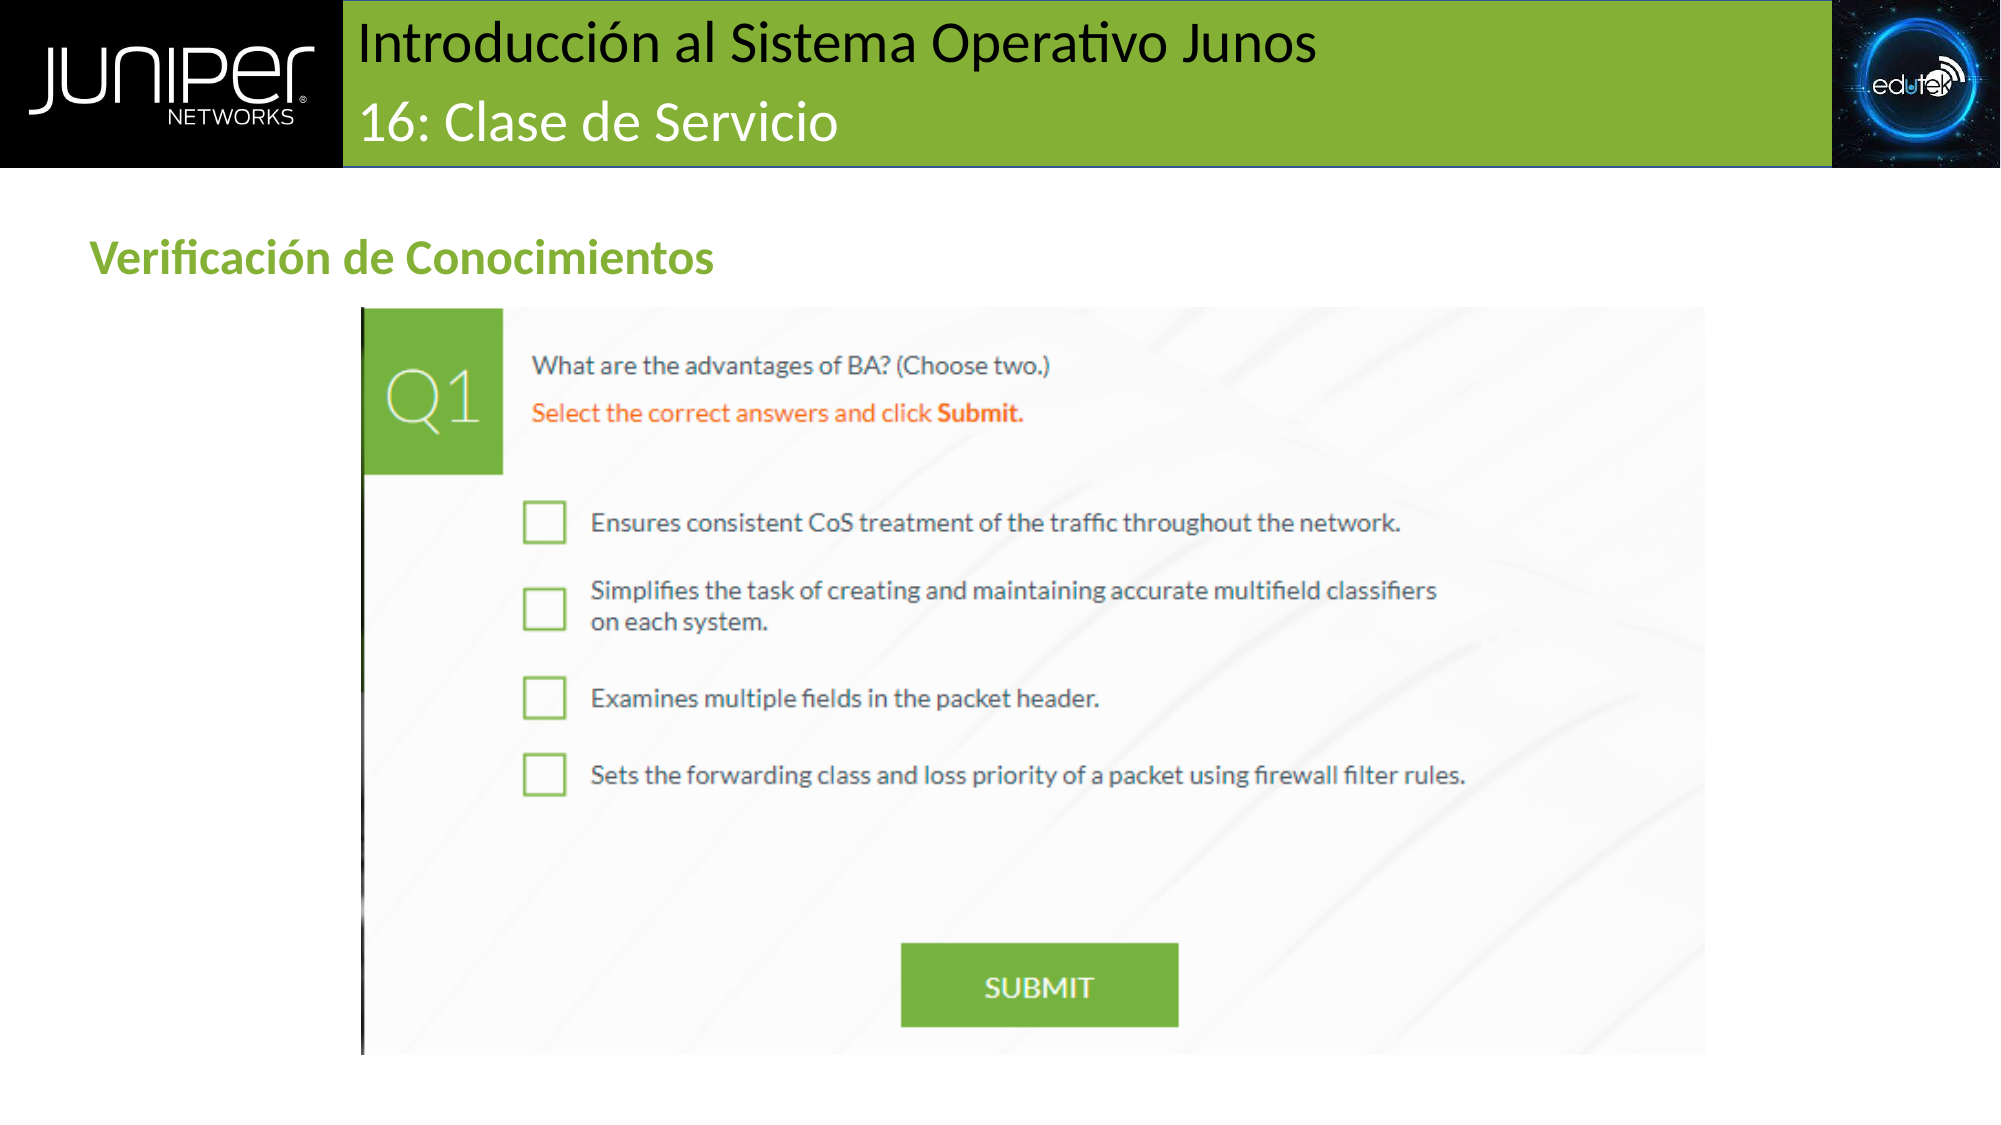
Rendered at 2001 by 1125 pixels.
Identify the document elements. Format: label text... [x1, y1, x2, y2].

picture [0, 0, 343, 168]
title Introducción al Sistema Operativo Junos [342, 3, 2000, 84]
list Verificación de Conocimientos [74, 223, 1949, 938]
picture [361, 307, 1705, 1055]
picture [1832, 84, 2000, 168]
list 16: Clase de Servicio [342, 83, 1606, 168]
